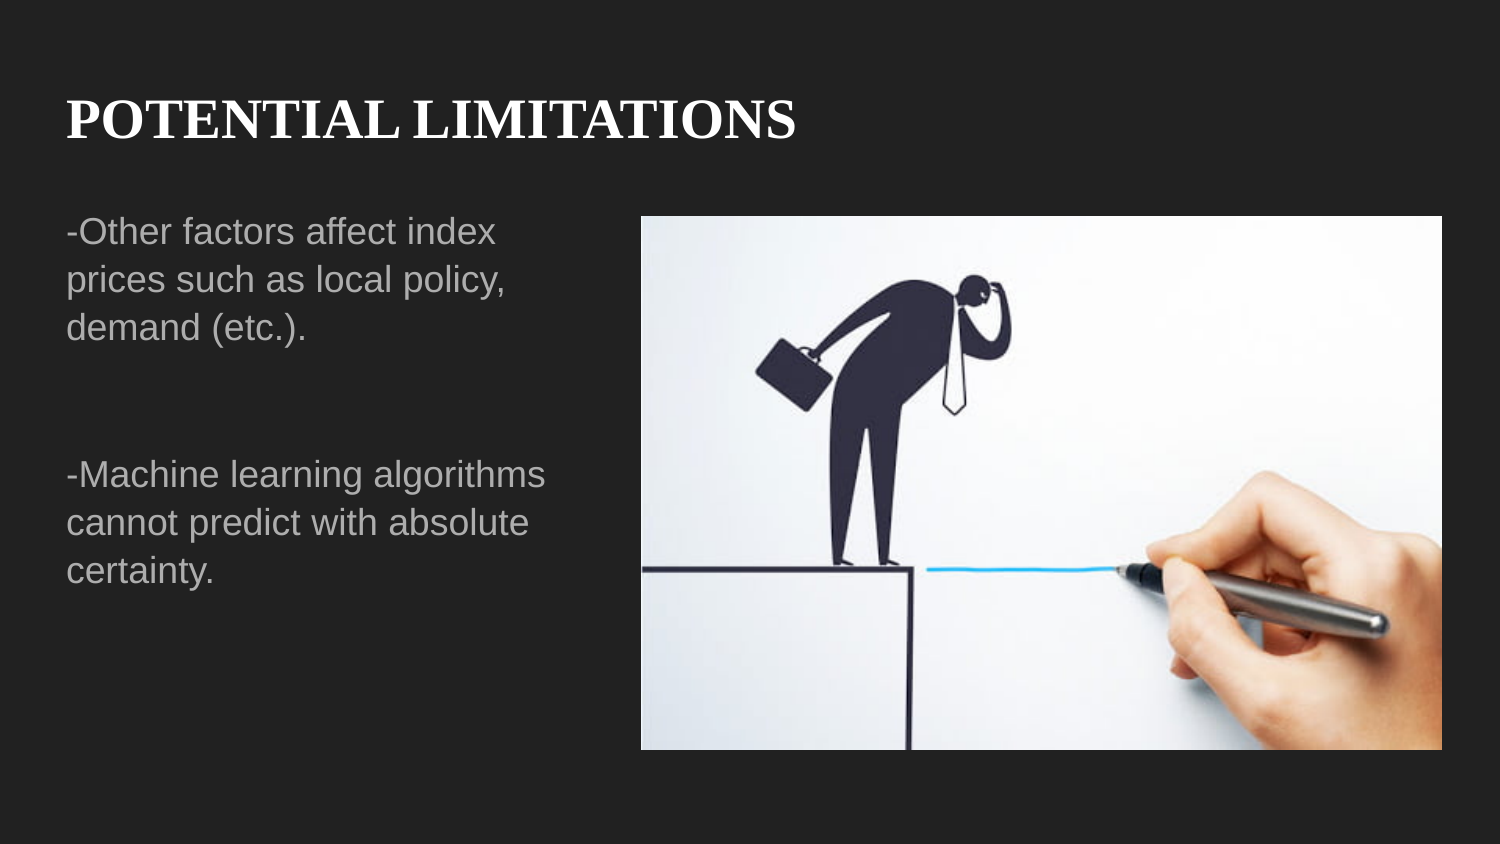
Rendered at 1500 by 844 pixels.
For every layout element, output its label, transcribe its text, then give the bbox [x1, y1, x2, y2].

picture [641, 216, 1443, 750]
title POTENTIAL LIMITATIONS [51, 72, 1449, 167]
list -Other factors affect index prices such as local policy, demand (etc.). -Machine learning algorithms cannot predict with absolute certainty. [51, 189, 621, 750]
